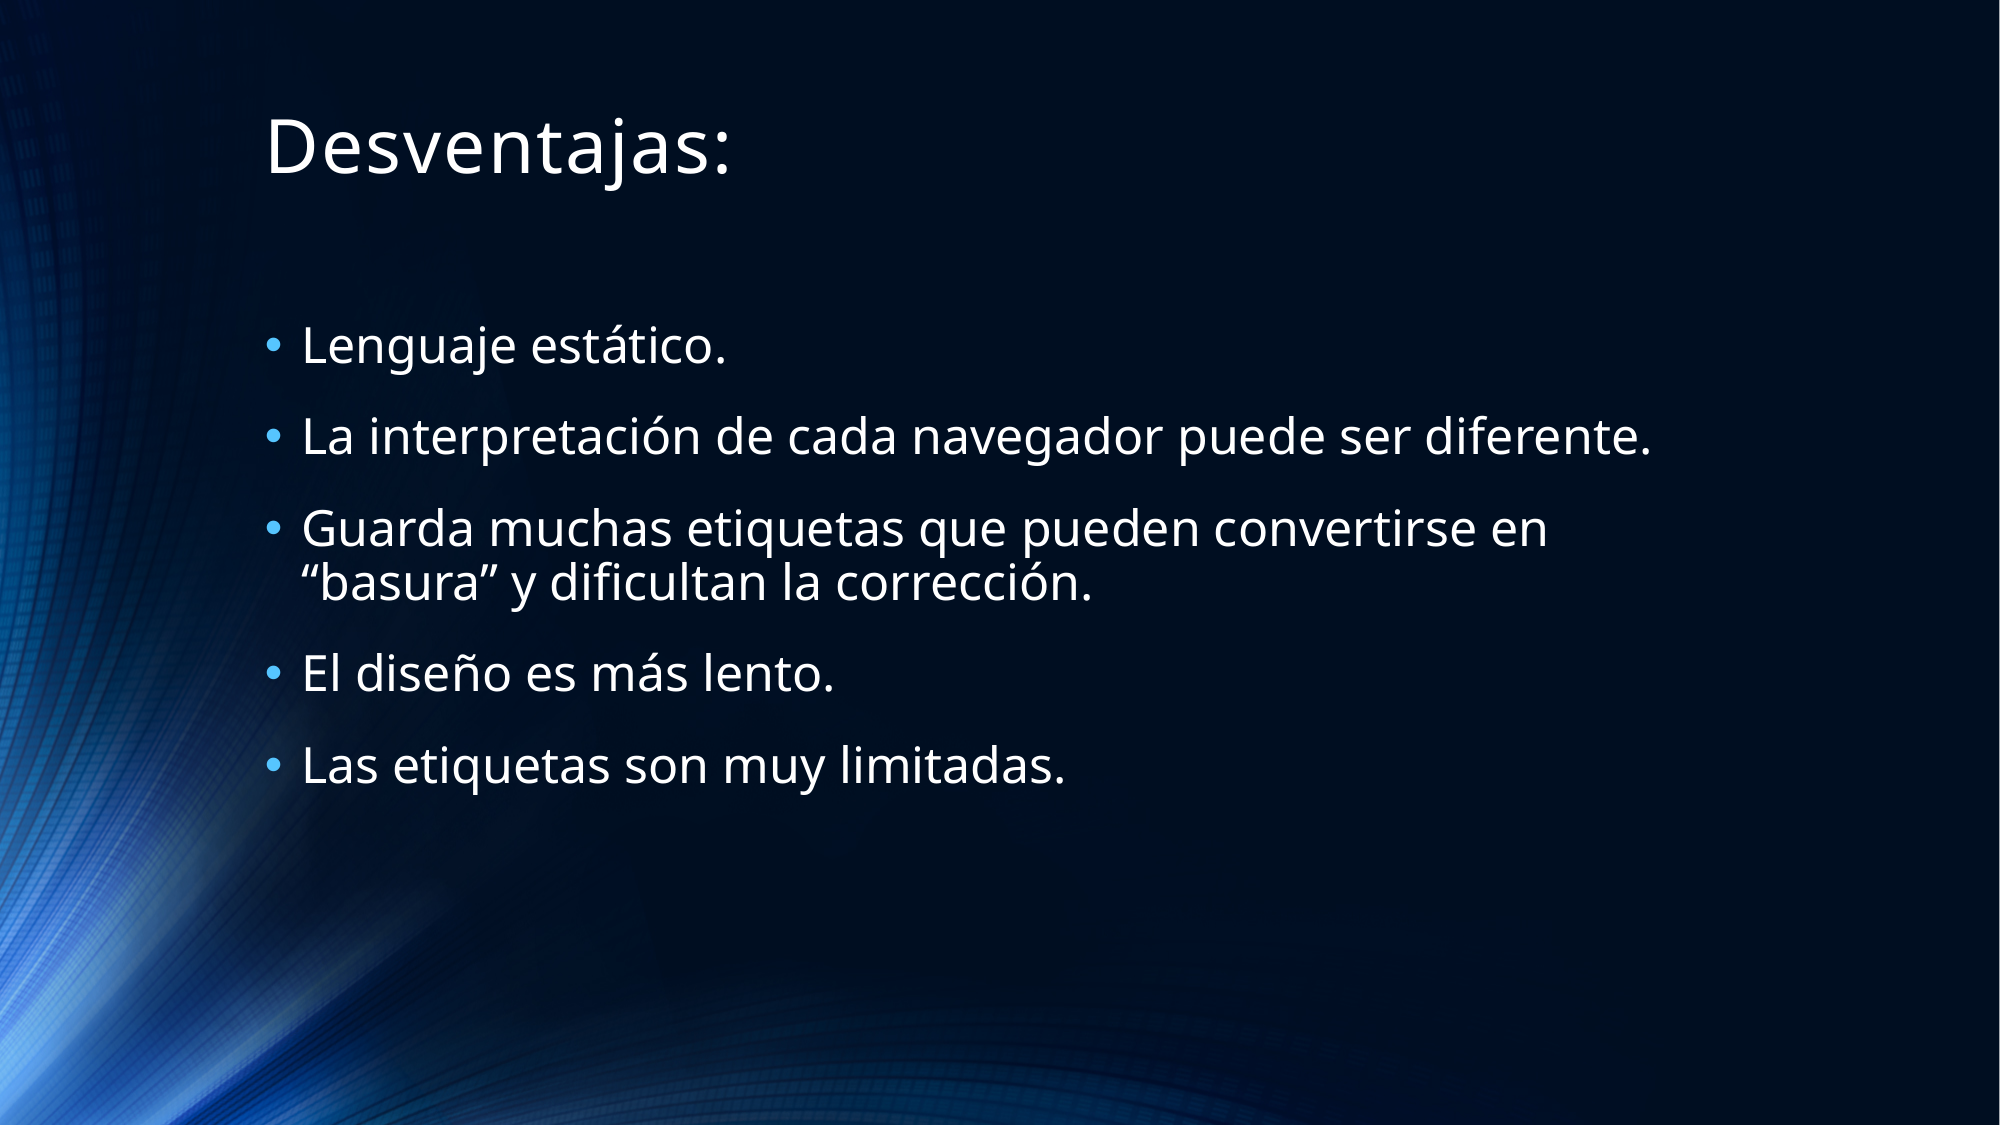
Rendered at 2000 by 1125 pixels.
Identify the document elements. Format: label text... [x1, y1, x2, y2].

picture [0, 0, 2000, 1125]
list Lenguaje estático. La interpretación de cada navegador puede ser diferente. Guarda muchas etiquetas que pueden convertirse en “basura” y dificultan la corrección. El diseño es más lento. Las etiquetas son muy limitadas. [249, 312, 1749, 988]
title Desventajas: [249, 62, 1750, 288]
